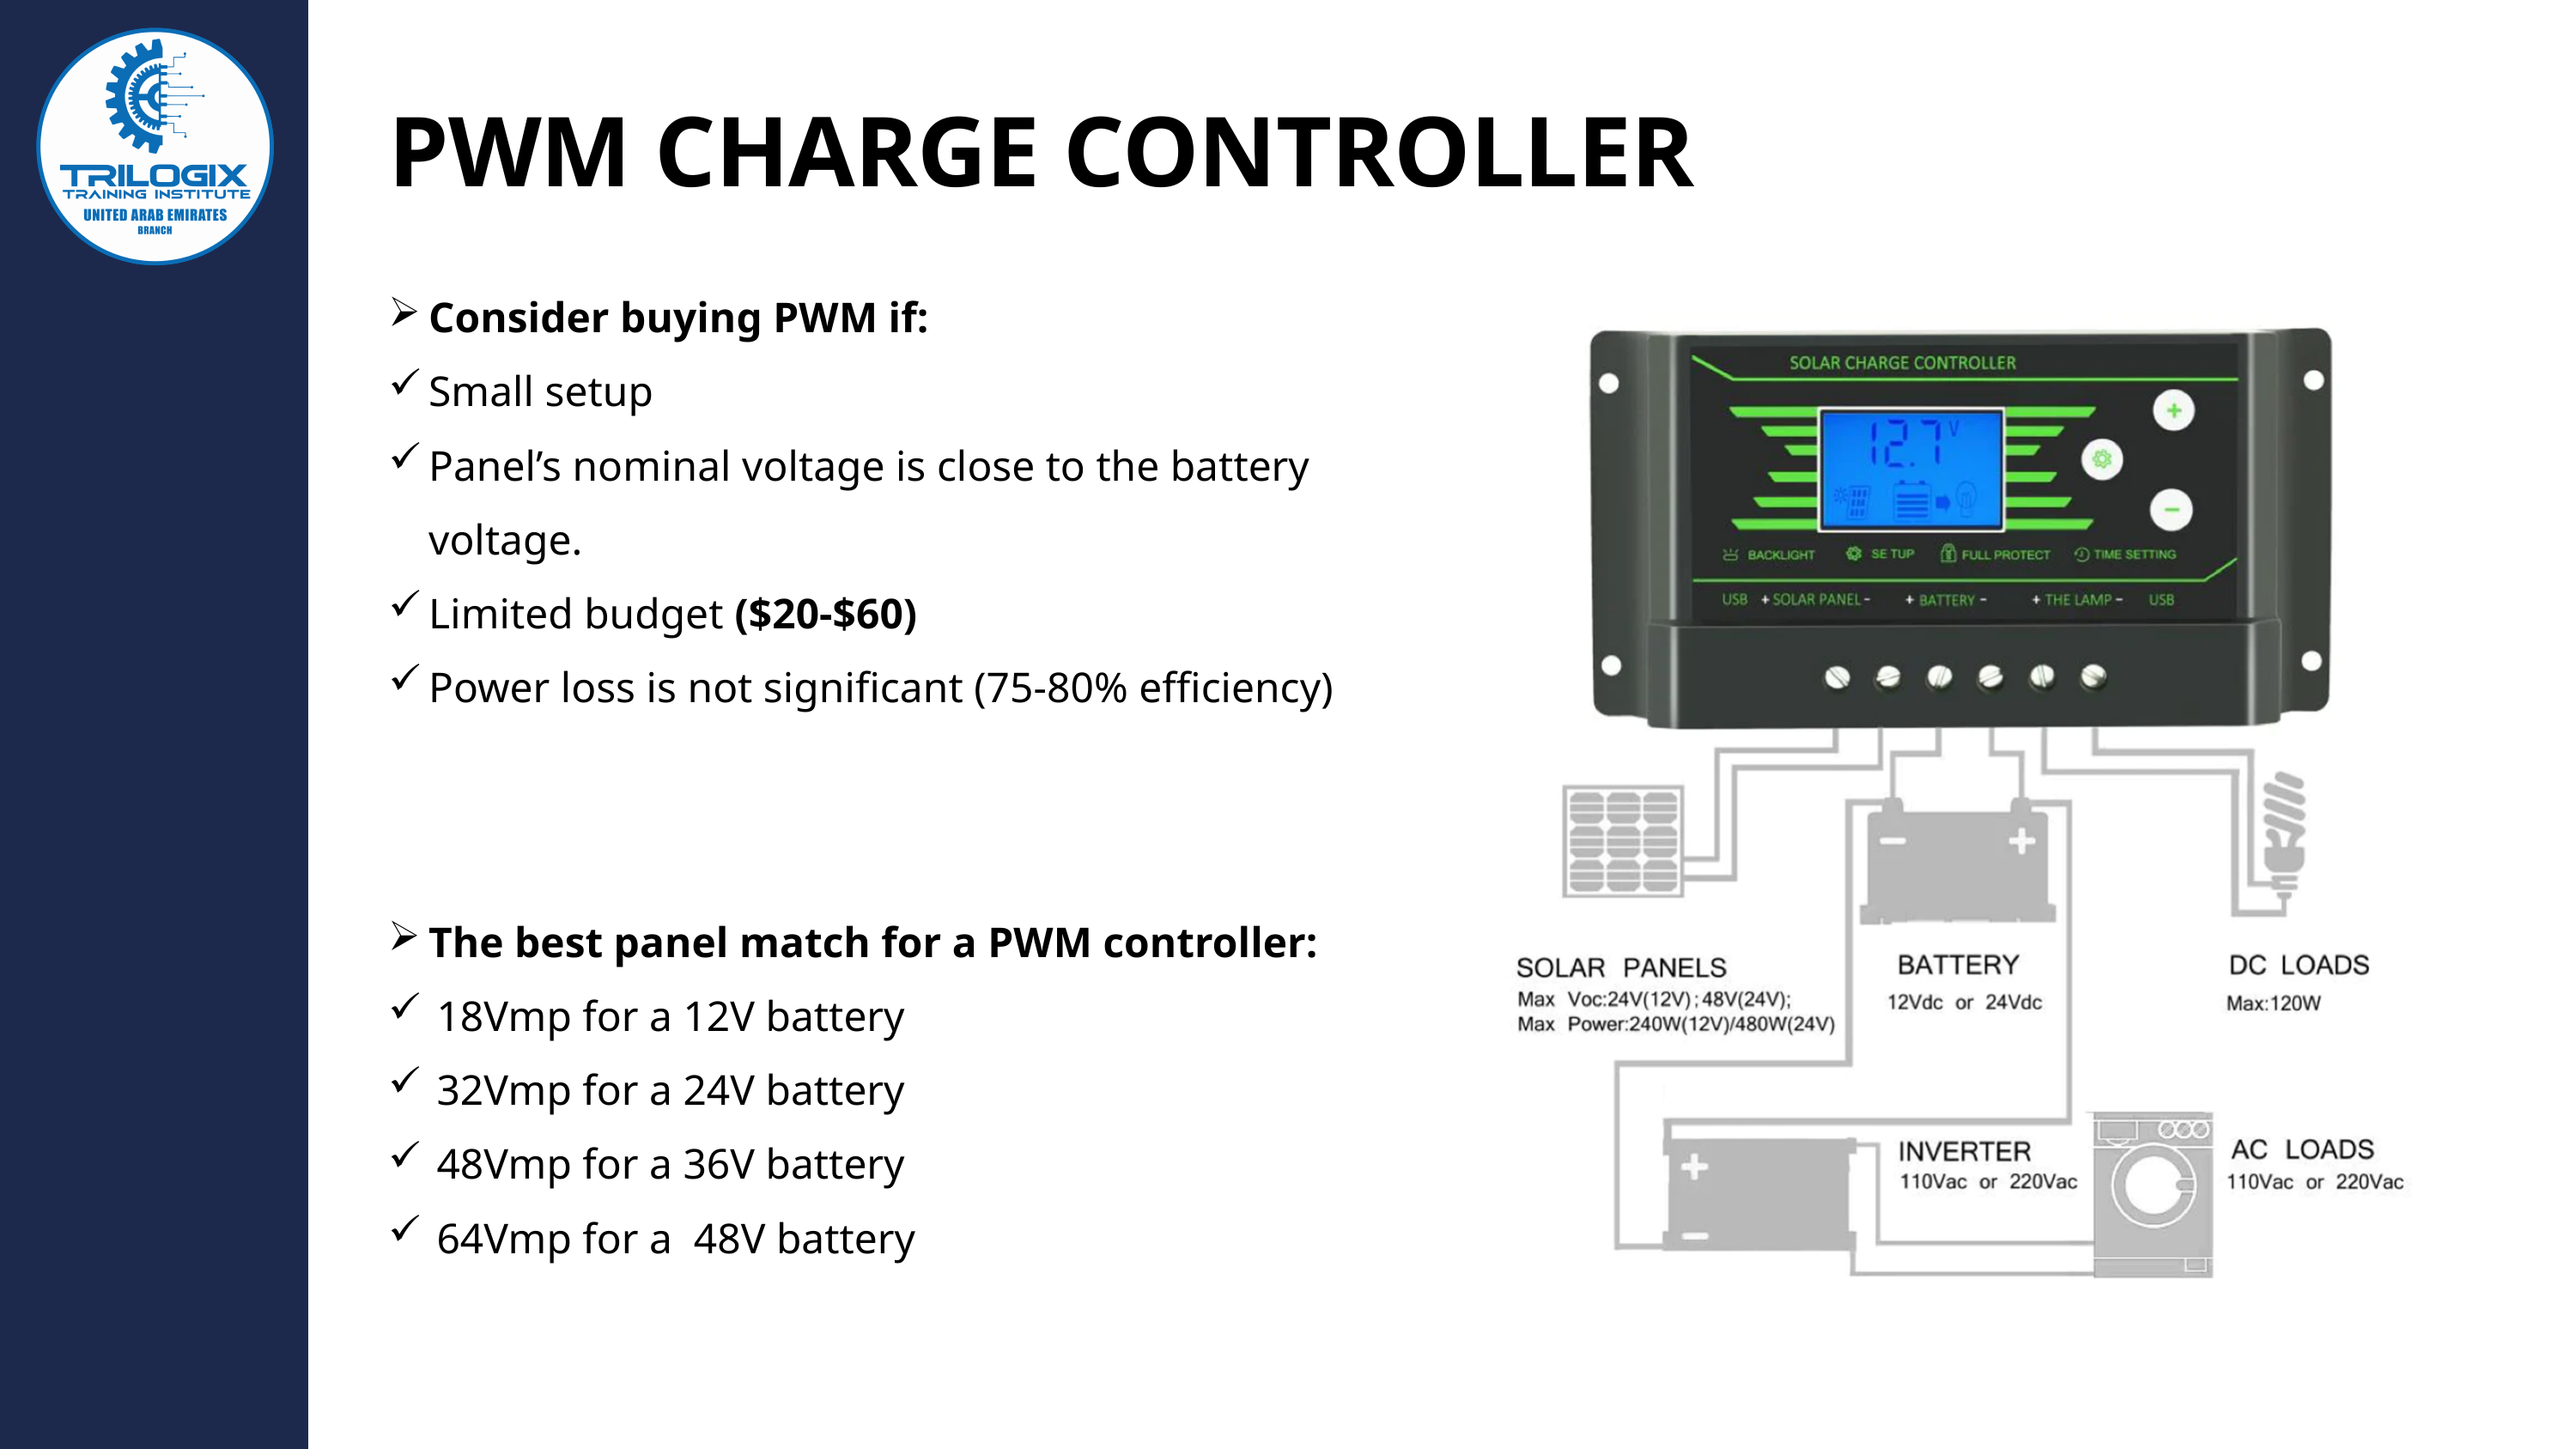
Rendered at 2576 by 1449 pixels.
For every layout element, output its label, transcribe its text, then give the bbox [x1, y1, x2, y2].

text_box PWM CHARGE CONTROLLER [375, 5, 2447, 214]
picture [1449, 294, 2463, 1309]
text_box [0, 0, 309, 1449]
text_box Consider buying PWM if: Small setup Panel’s nominal voltage is close to the battery voltage. Limited budget ($20-$60) Power loss is not significant (75-80% efficiency) [375, 260, 1390, 795]
text_box The best panel match for a PWM controller: 18Vmp for a 12V battery 32Vmp for a 24V battery 48Vmp for a 36V battery 64Vmp for a 48V battery [375, 885, 1444, 1268]
